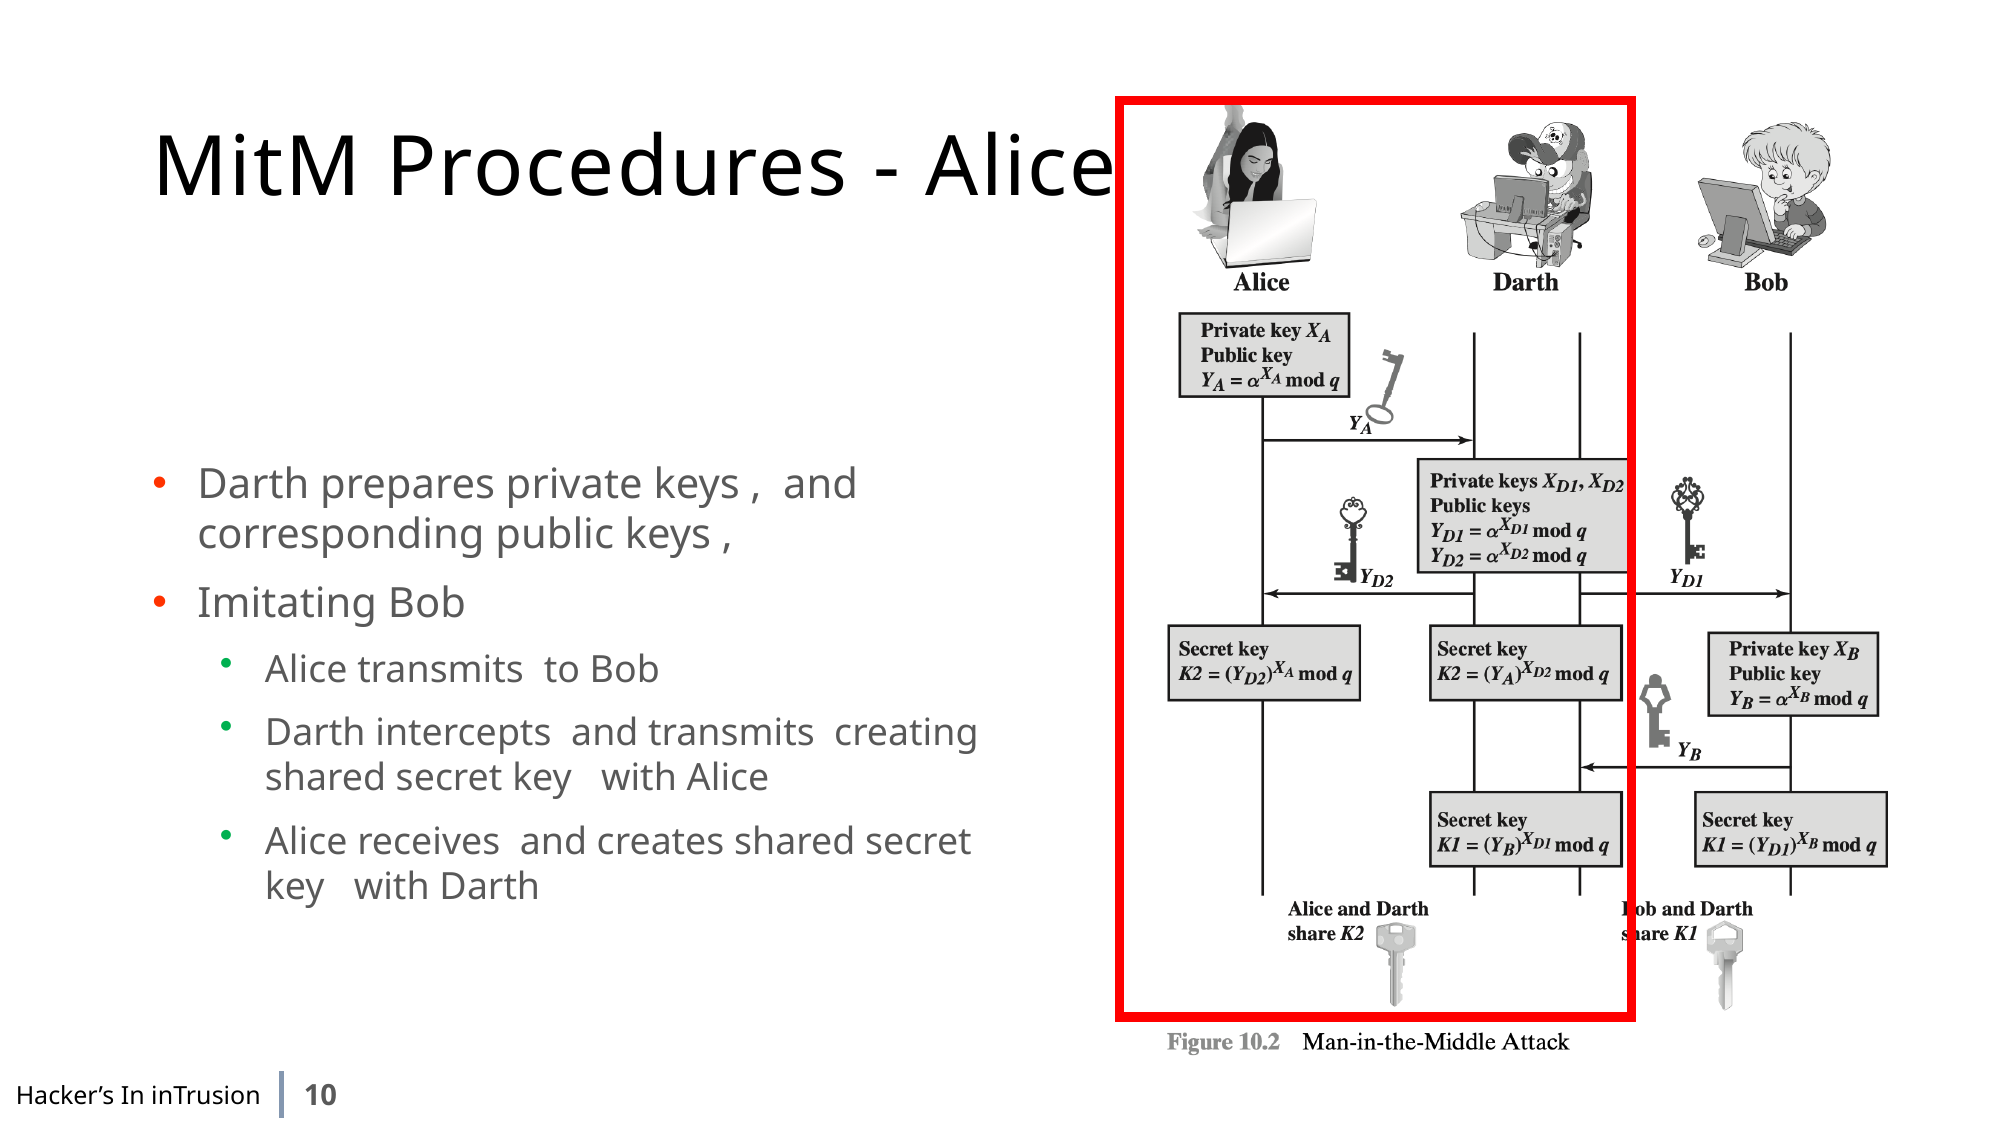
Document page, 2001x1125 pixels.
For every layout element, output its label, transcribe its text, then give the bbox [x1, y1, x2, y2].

text_box [1118, 100, 1157, 1018]
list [1157, 87, 1899, 1065]
title MitM Procedures - Alice [137, 59, 1863, 278]
